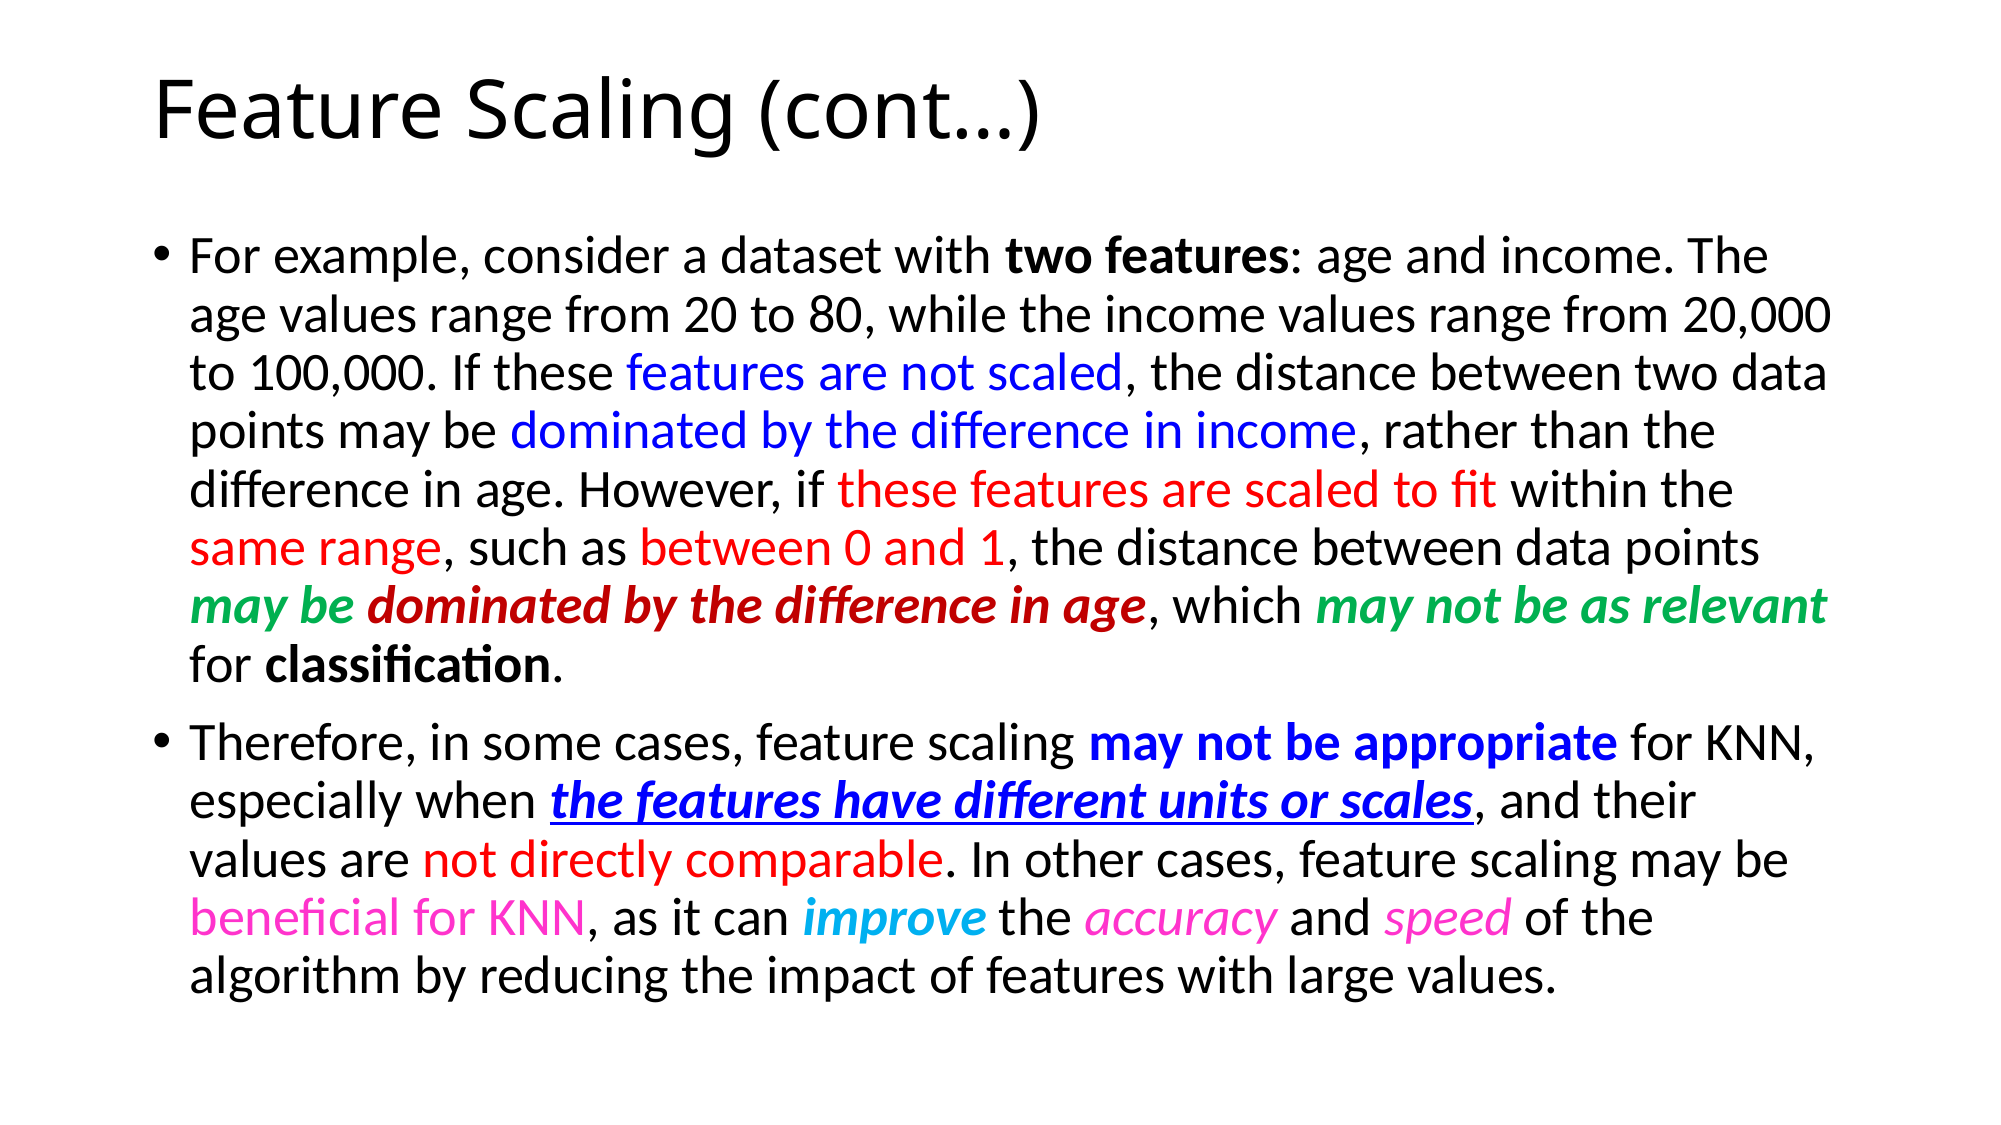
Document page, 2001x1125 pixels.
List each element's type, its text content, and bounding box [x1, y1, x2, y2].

list For example, consider a dataset with two features: age and income. The age values range from 20 to 80, while the income values range from 20,000 to 100,000. If these features are not scaled, the distance between two data points may be dominated by the difference in income, rather than the difference in age. However, if these features are scaled to fit within the same range, such as between 0 and 1, the distance between data points may be dominated by the difference in age, which may not be as relevant for classification. Therefore, in some cases, feature scaling may not be appropriate for KNN, especially when the features have different units or scales, and their values are not directly comparable. In other cases, feature scaling may be beneficial for KNN, as it can improve the accuracy and speed of the algorithm by reducing the impact of features with large values. [137, 219, 1863, 1014]
title Feature Scaling (cont…) [137, 59, 1863, 164]
